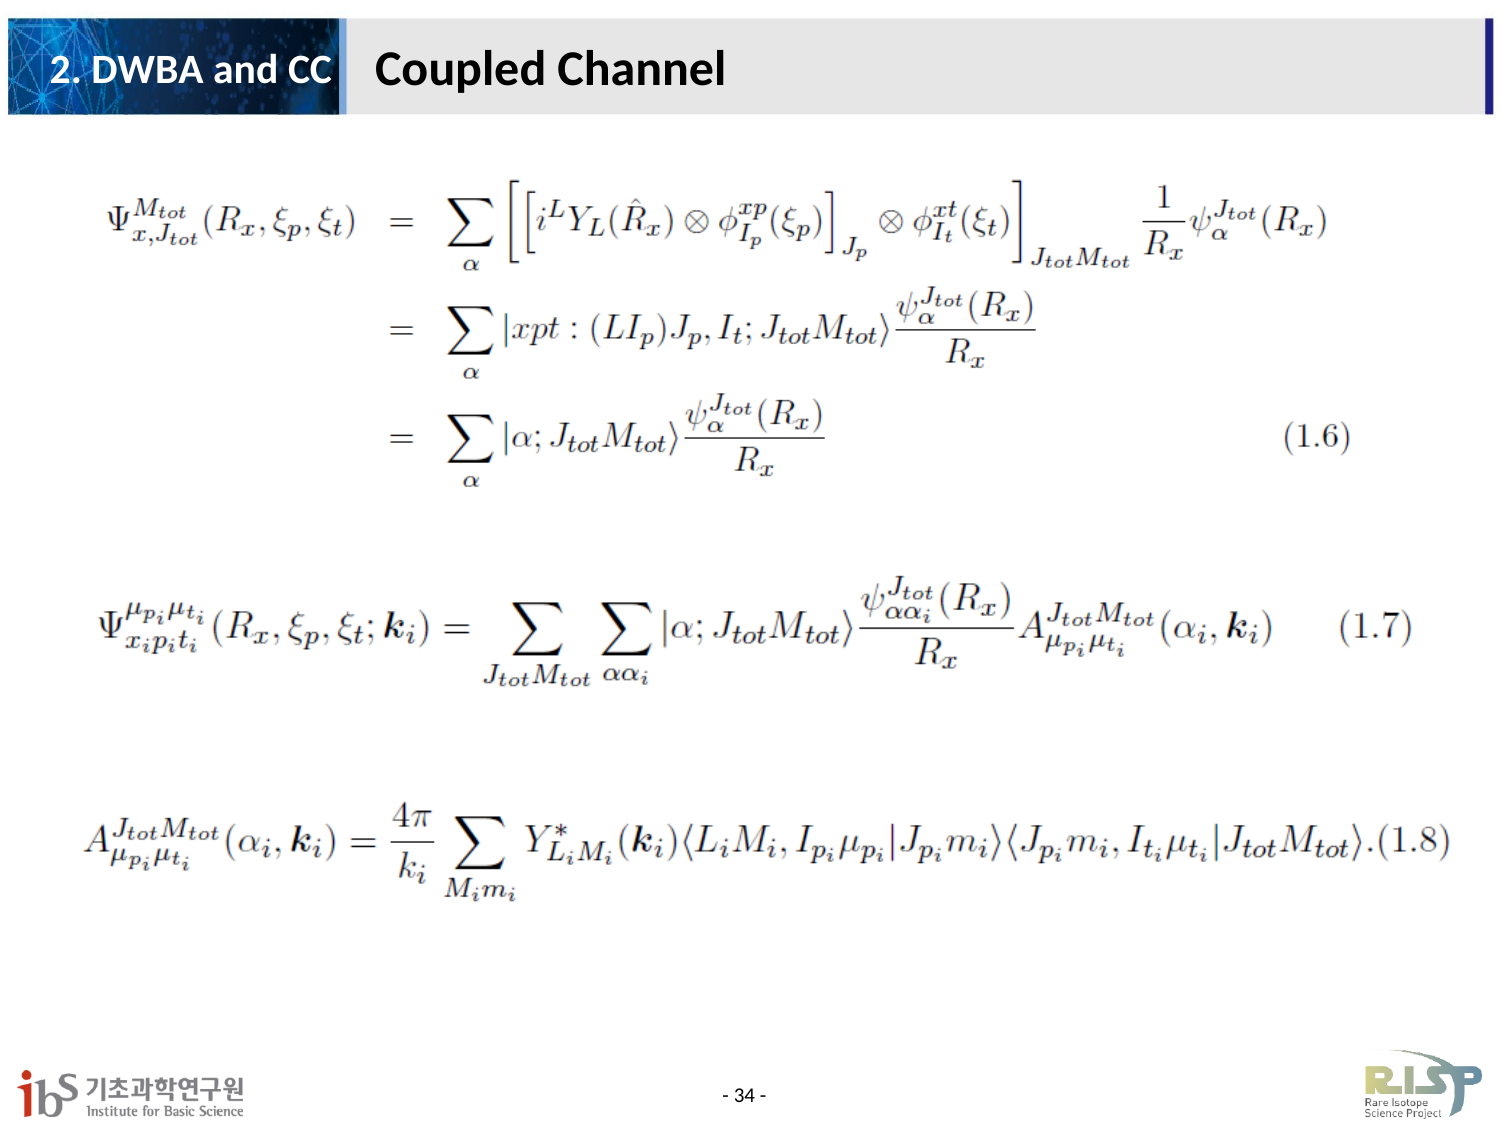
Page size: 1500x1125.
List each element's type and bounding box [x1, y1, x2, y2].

picture [76, 153, 1371, 507]
picture [1364, 1049, 1482, 1119]
picture [17, 1070, 243, 1117]
picture [58, 563, 1442, 707]
picture [58, 786, 1471, 919]
picture [2, 10, 1500, 130]
